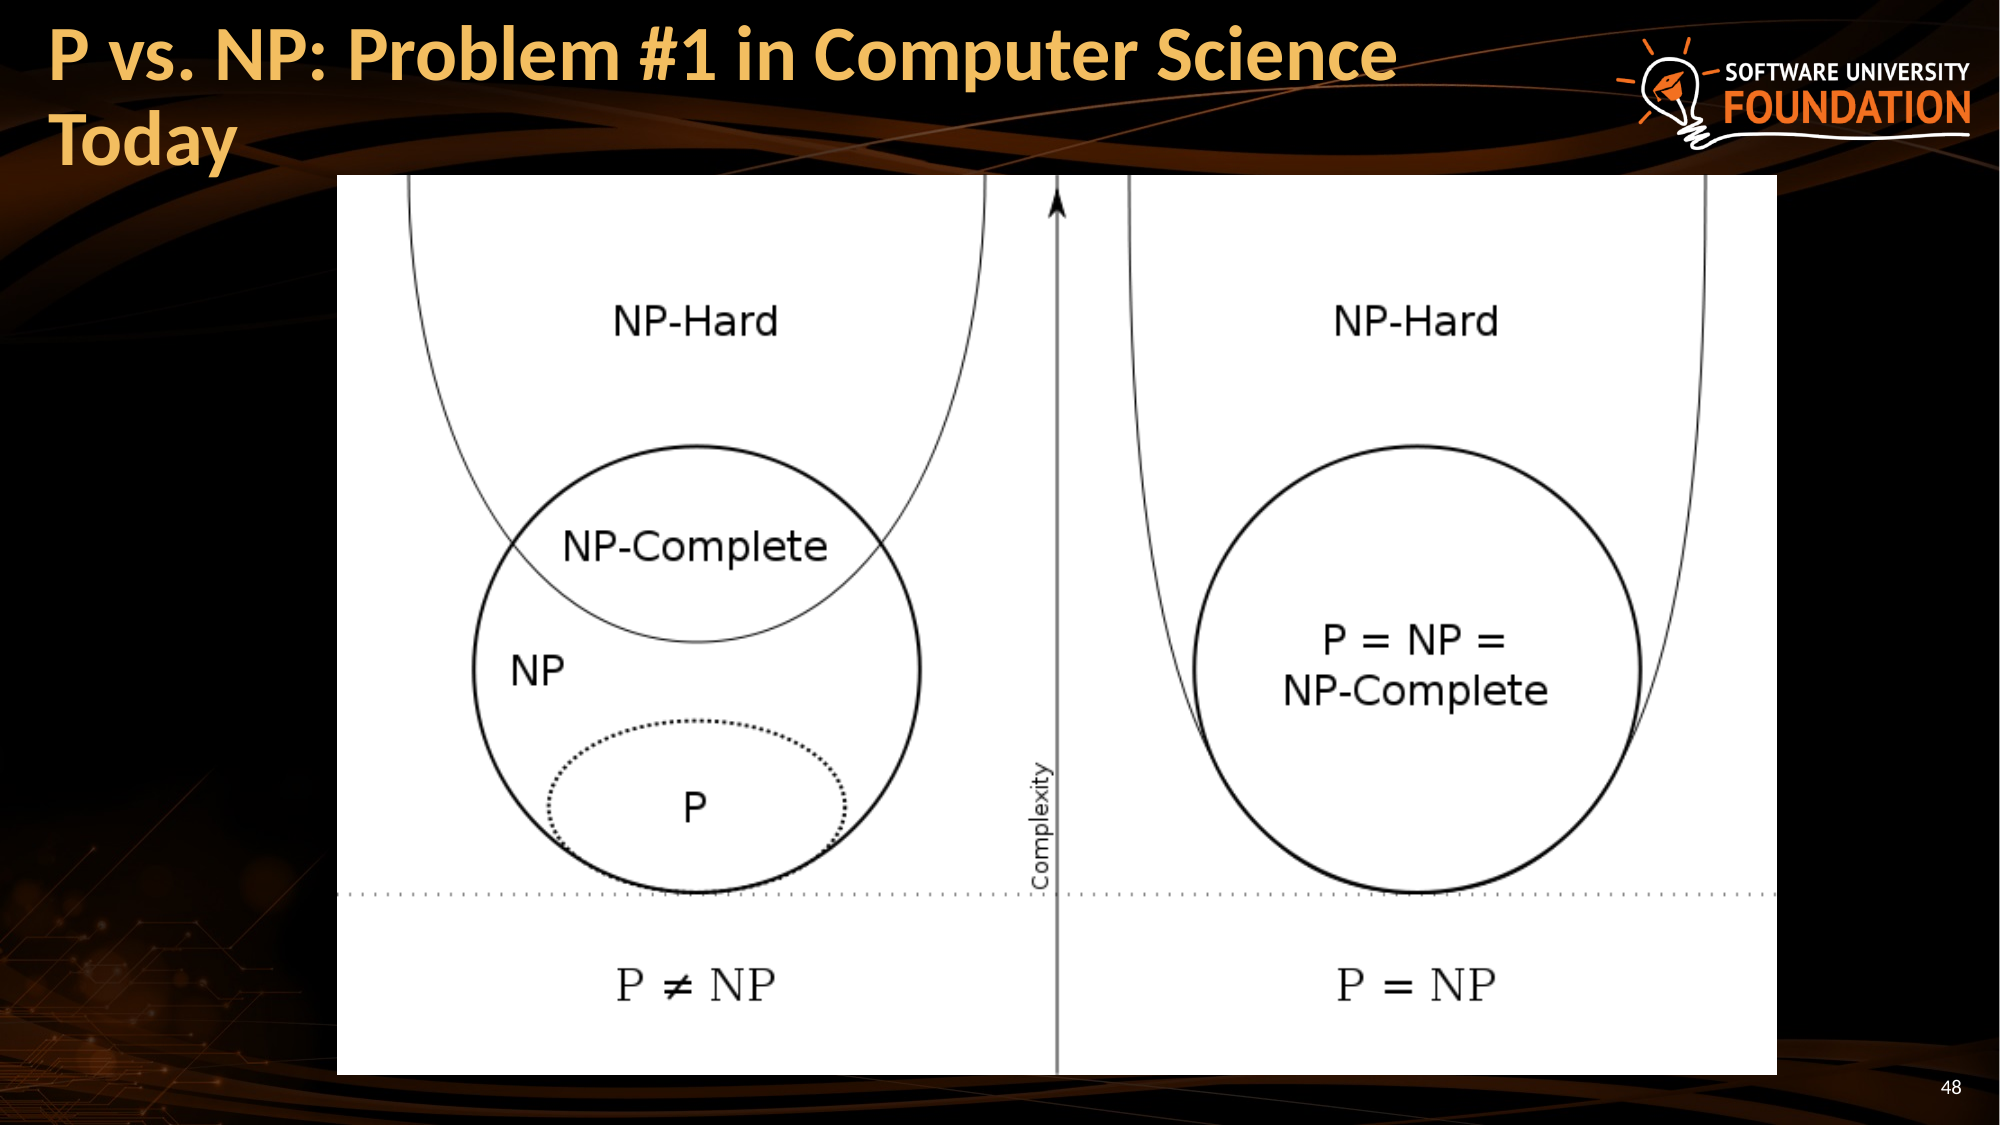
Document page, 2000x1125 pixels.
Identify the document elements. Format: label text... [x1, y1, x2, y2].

slide_number 48 [1897, 1070, 1968, 1103]
picture [0, 0, 2000, 1125]
title P vs. NP: Problem #1 in Computer Science Today [30, 6, 1602, 189]
